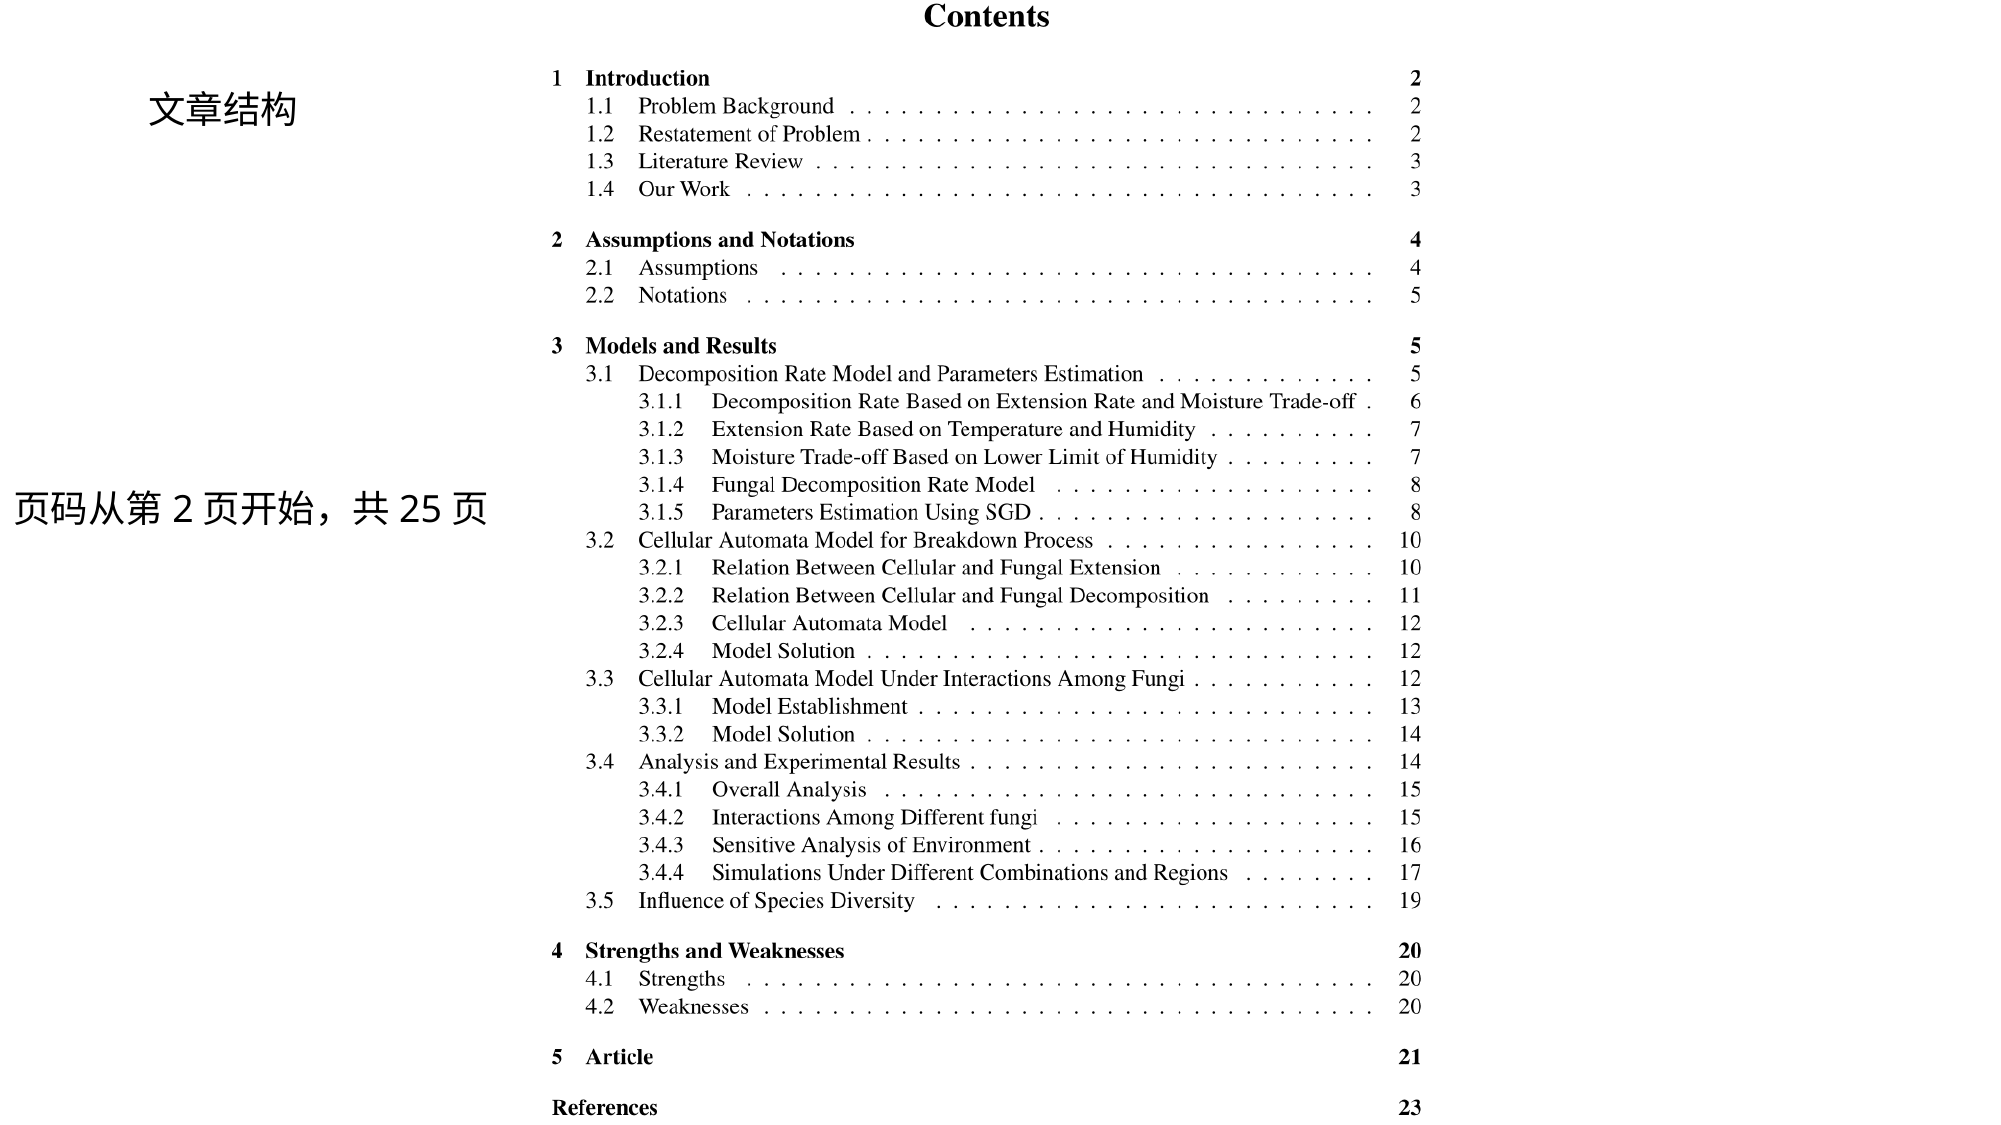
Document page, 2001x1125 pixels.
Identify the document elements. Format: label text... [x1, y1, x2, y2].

picture [485, 0, 1515, 1125]
text_box 页码从第2页开始，共25页 [0, 477, 485, 538]
text_box 文章结构 [133, 79, 314, 139]
